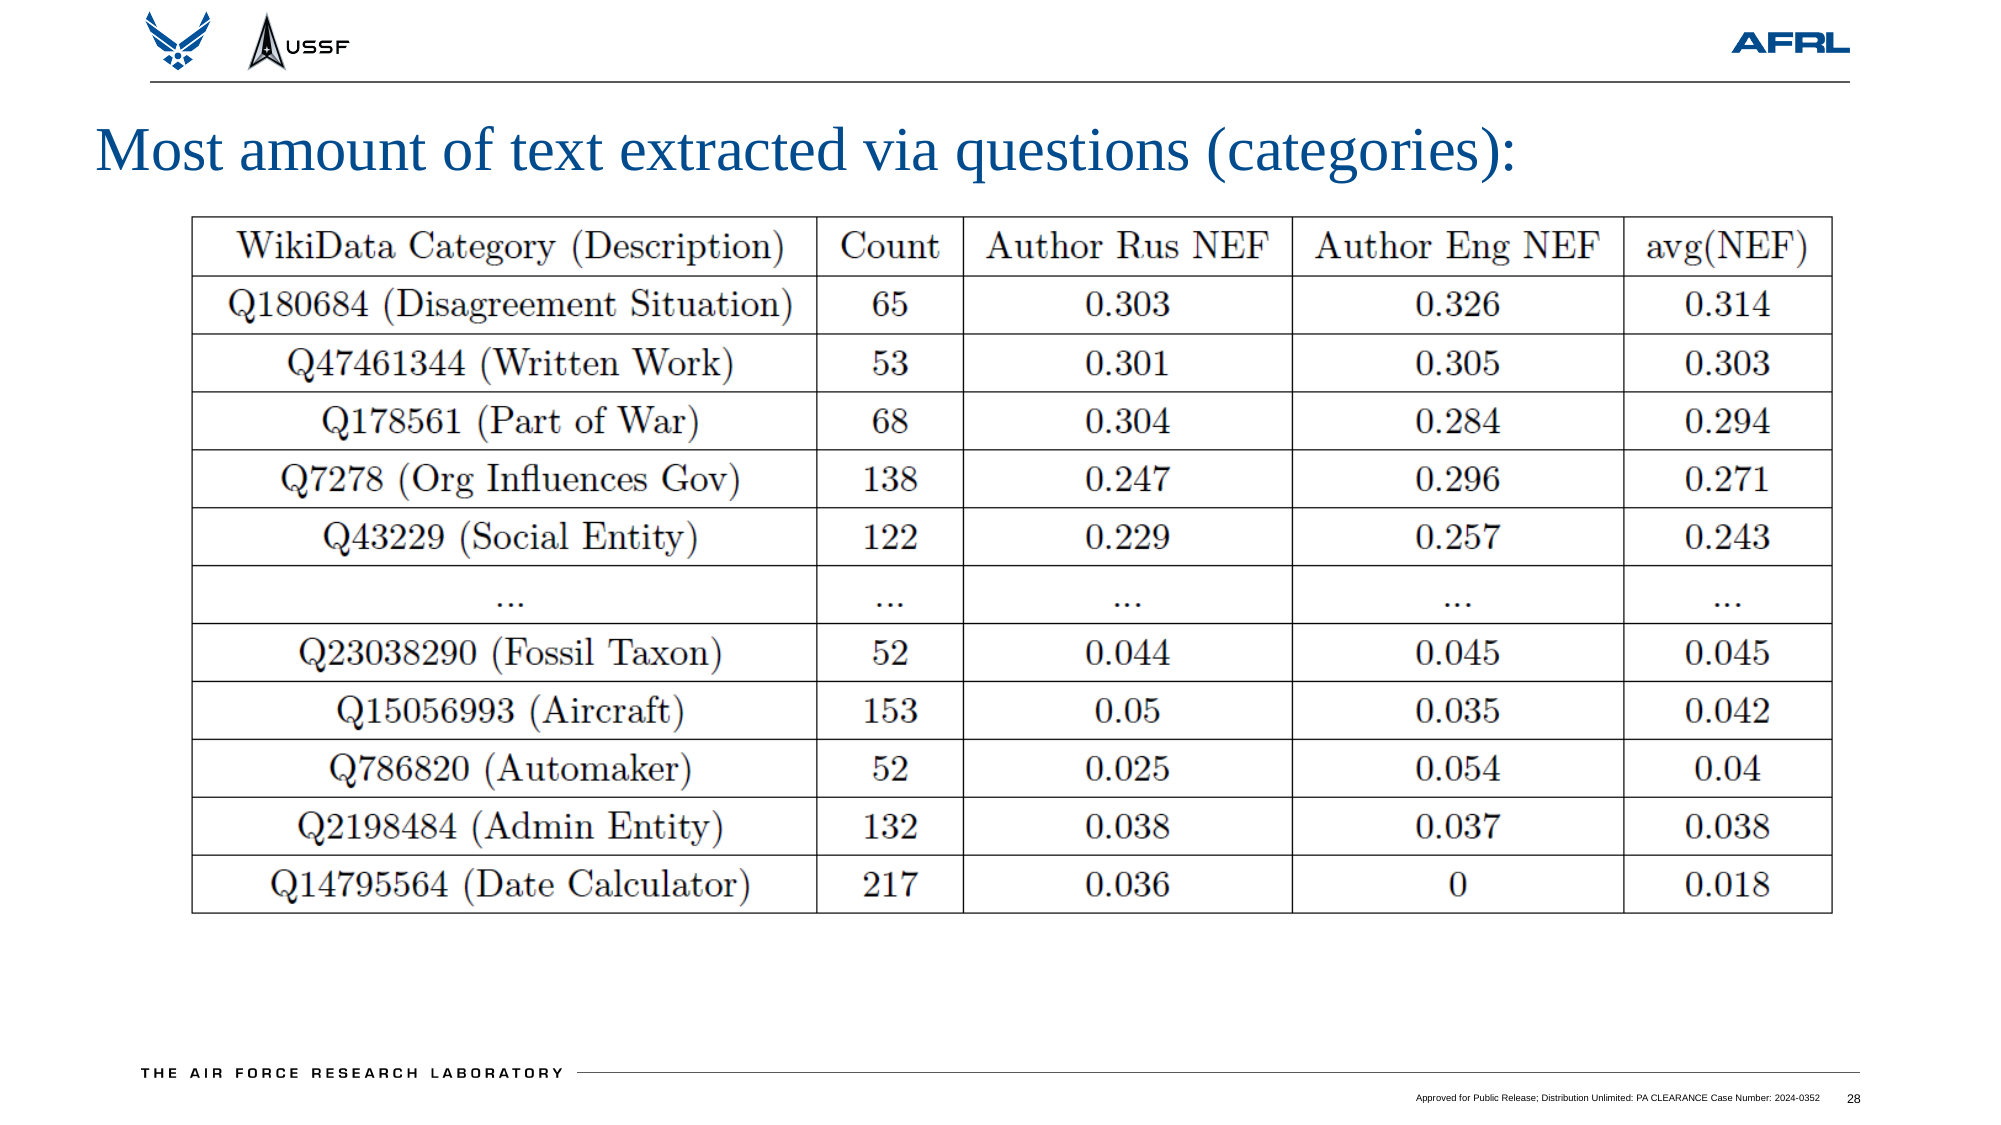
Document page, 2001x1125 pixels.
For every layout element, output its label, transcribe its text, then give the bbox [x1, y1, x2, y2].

picture [247, 11, 350, 71]
list Approved for Public Release; Distribution Unlimited: PA CLEARANCE Case Number: 2024-0352 [1289, 1086, 1835, 1111]
picture [1731, 32, 1850, 53]
text_box Most amount of text extracted via questions (categories): [80, 98, 1806, 203]
picture [183, 209, 1839, 920]
picture [141, 1068, 562, 1078]
picture [144, 11, 212, 73]
